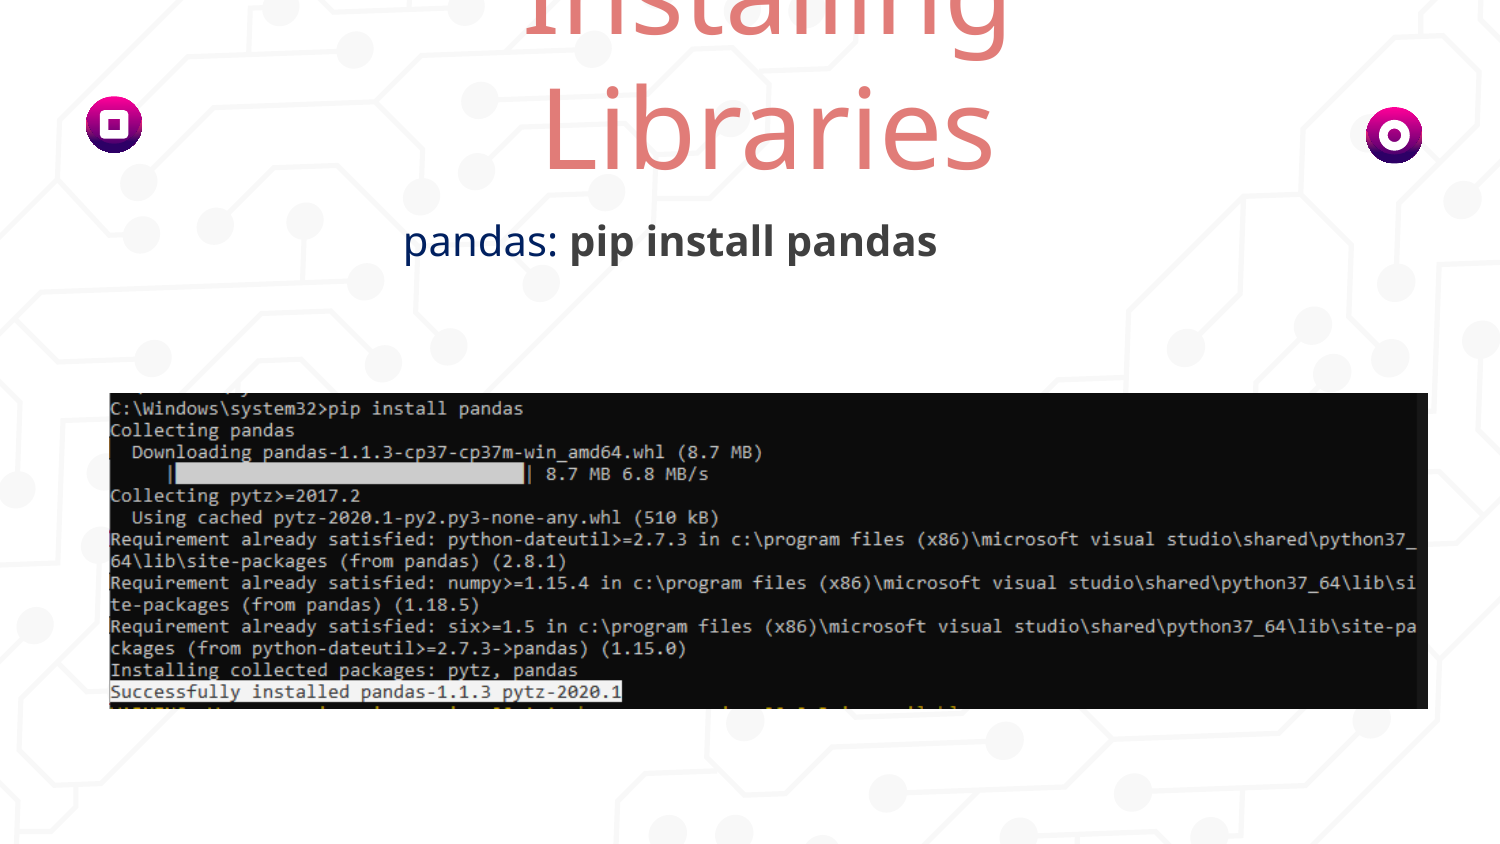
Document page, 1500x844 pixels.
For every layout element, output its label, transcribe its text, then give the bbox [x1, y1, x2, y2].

text_box pandas: pip install pandas [388, 207, 953, 272]
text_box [1366, 106, 1423, 164]
picture [108, 392, 1428, 710]
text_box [85, 96, 143, 153]
title Installing Libraries [339, 41, 1198, 208]
